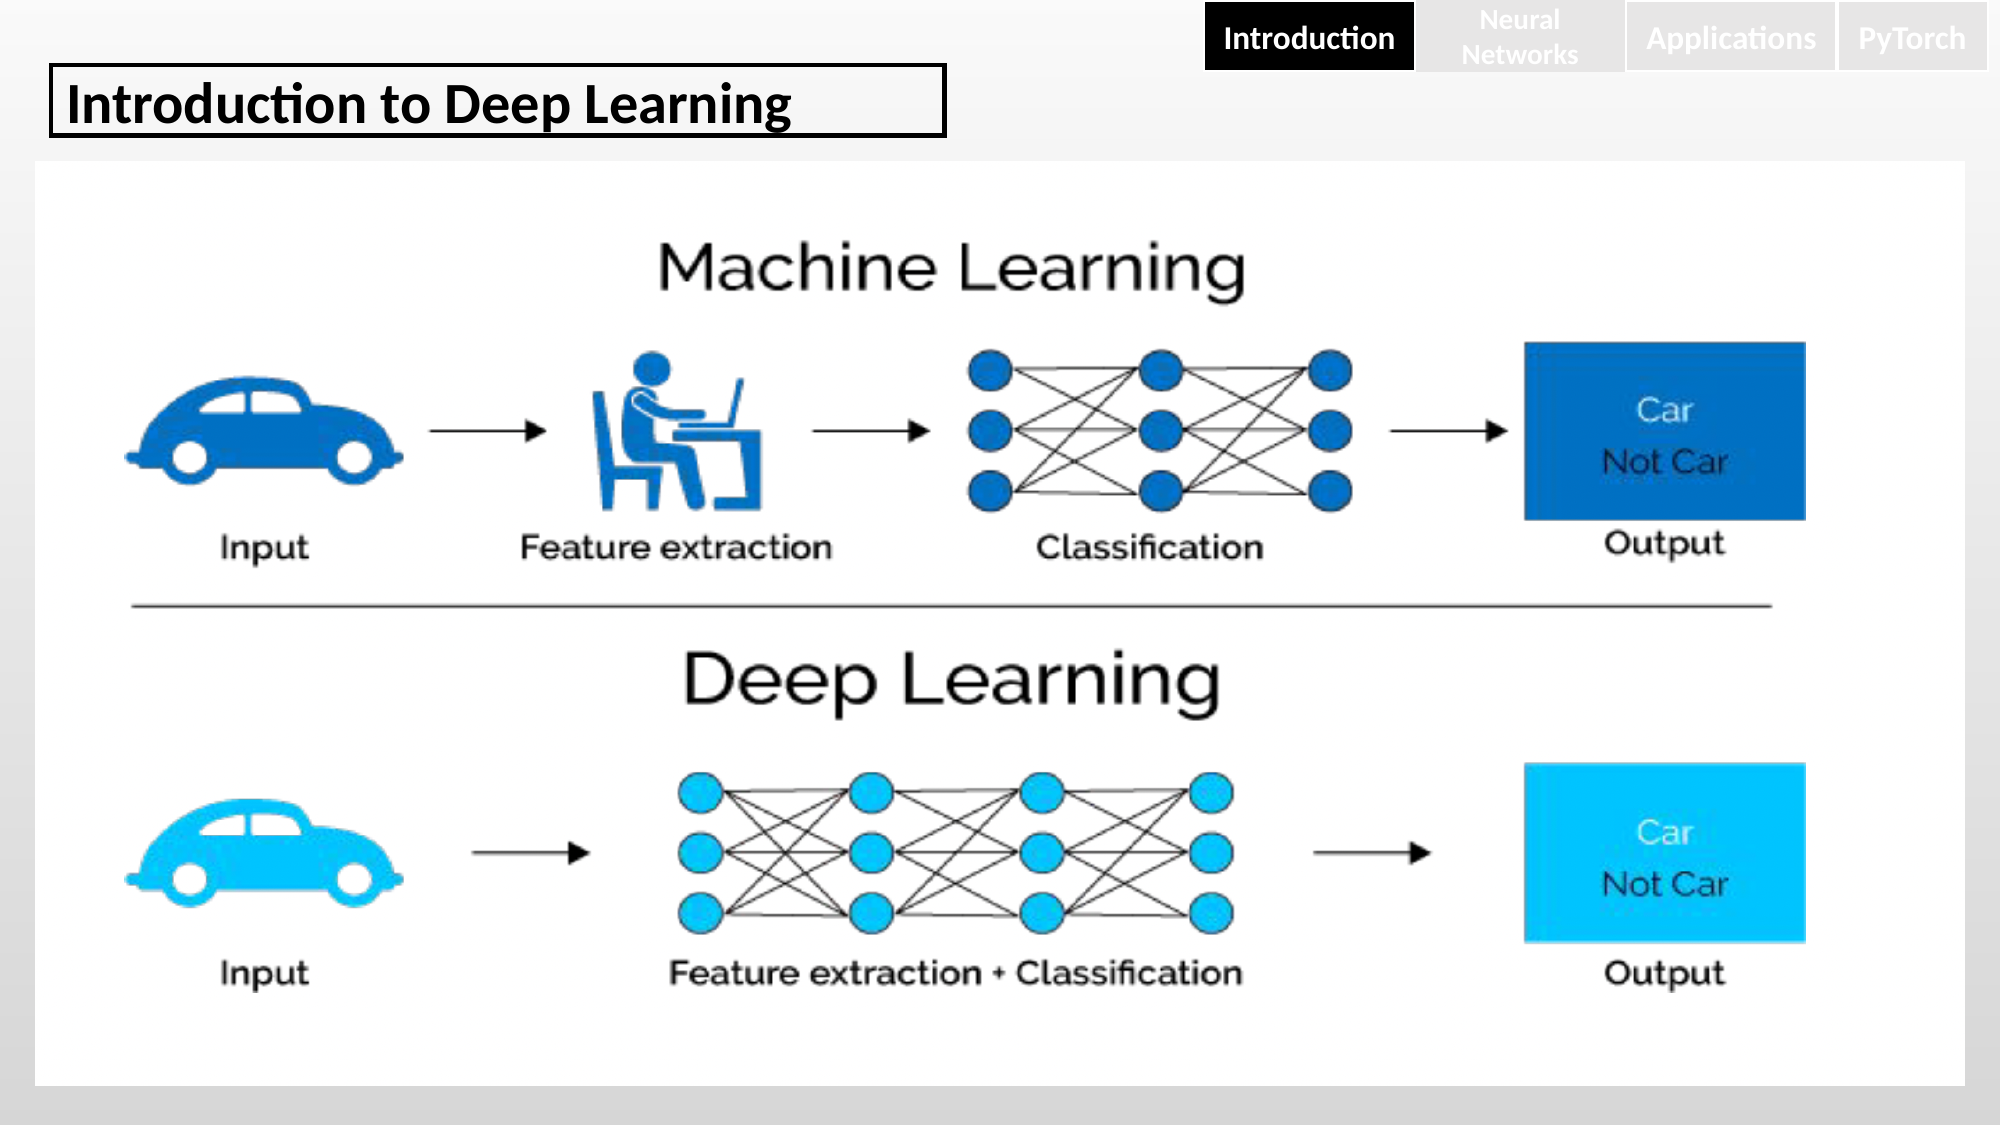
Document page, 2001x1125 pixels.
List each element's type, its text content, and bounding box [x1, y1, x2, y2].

picture [35, 161, 1965, 1086]
text_box Introduction to Deep Learning [51, 65, 945, 136]
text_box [1203, 0, 1989, 72]
